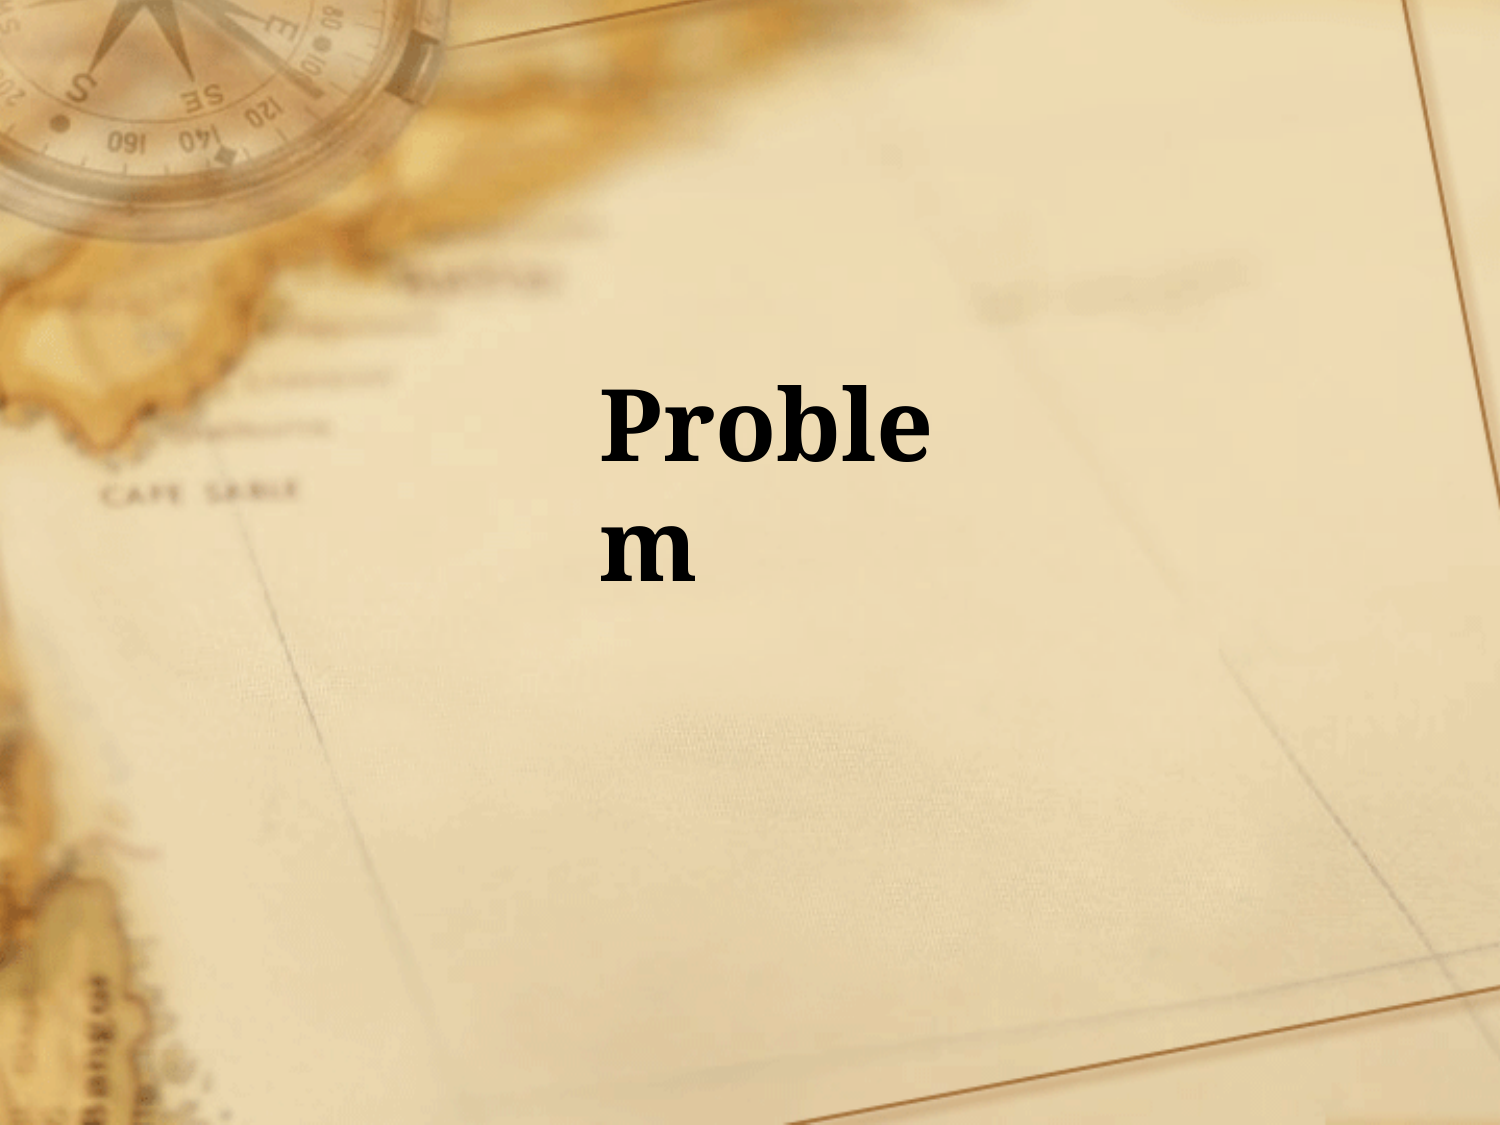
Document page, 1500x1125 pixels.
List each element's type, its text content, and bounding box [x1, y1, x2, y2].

title Problem [584, 468, 1018, 610]
picture [0, 0, 1500, 1125]
